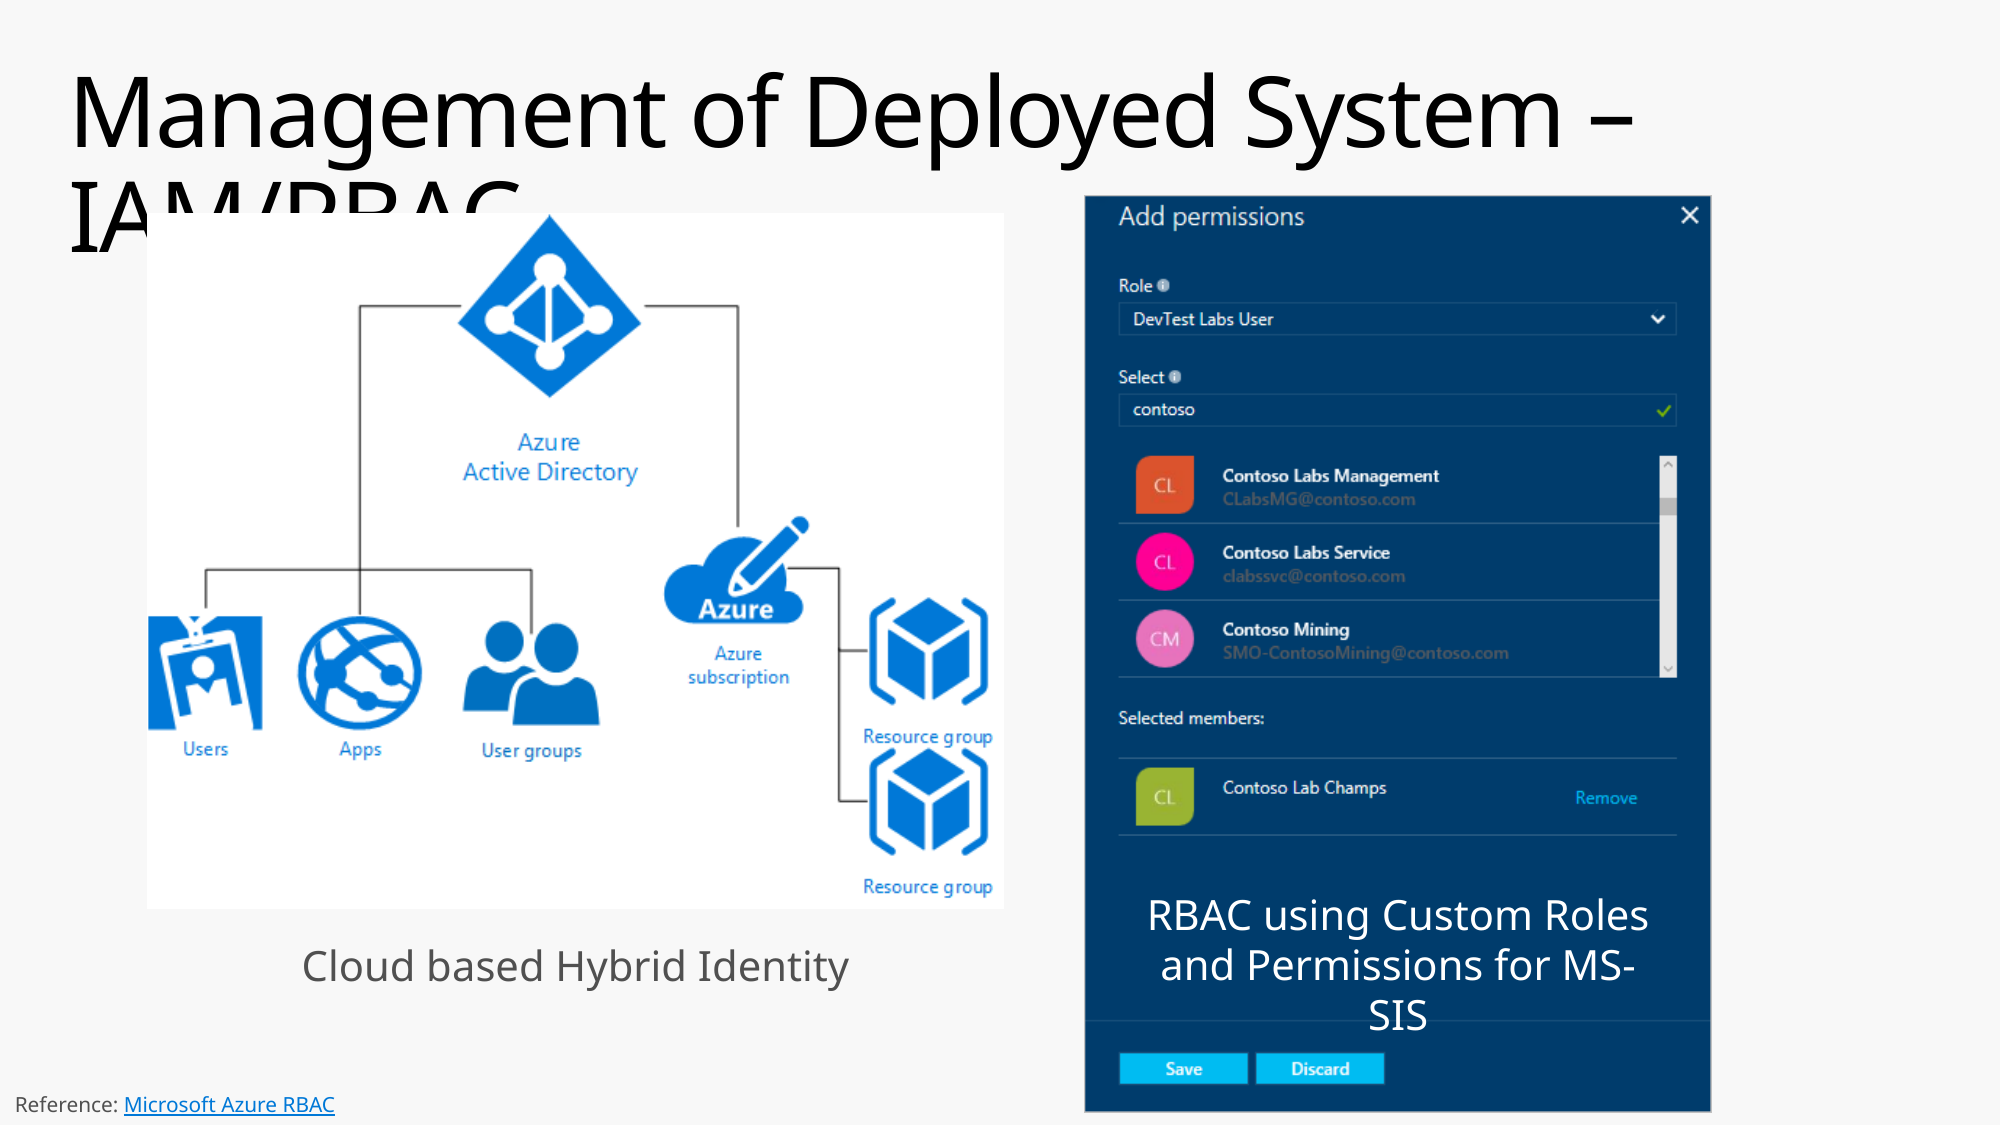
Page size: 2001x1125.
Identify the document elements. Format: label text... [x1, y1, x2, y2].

picture [1084, 194, 1713, 1113]
title Management of Deployed System – IAM/RBAC [44, 47, 1957, 196]
text_box Cloud based Hybrid Identity [286, 932, 865, 997]
text_box Reference: Microsoft Azure RBAC [0, 1084, 576, 1125]
picture [147, 212, 1004, 909]
